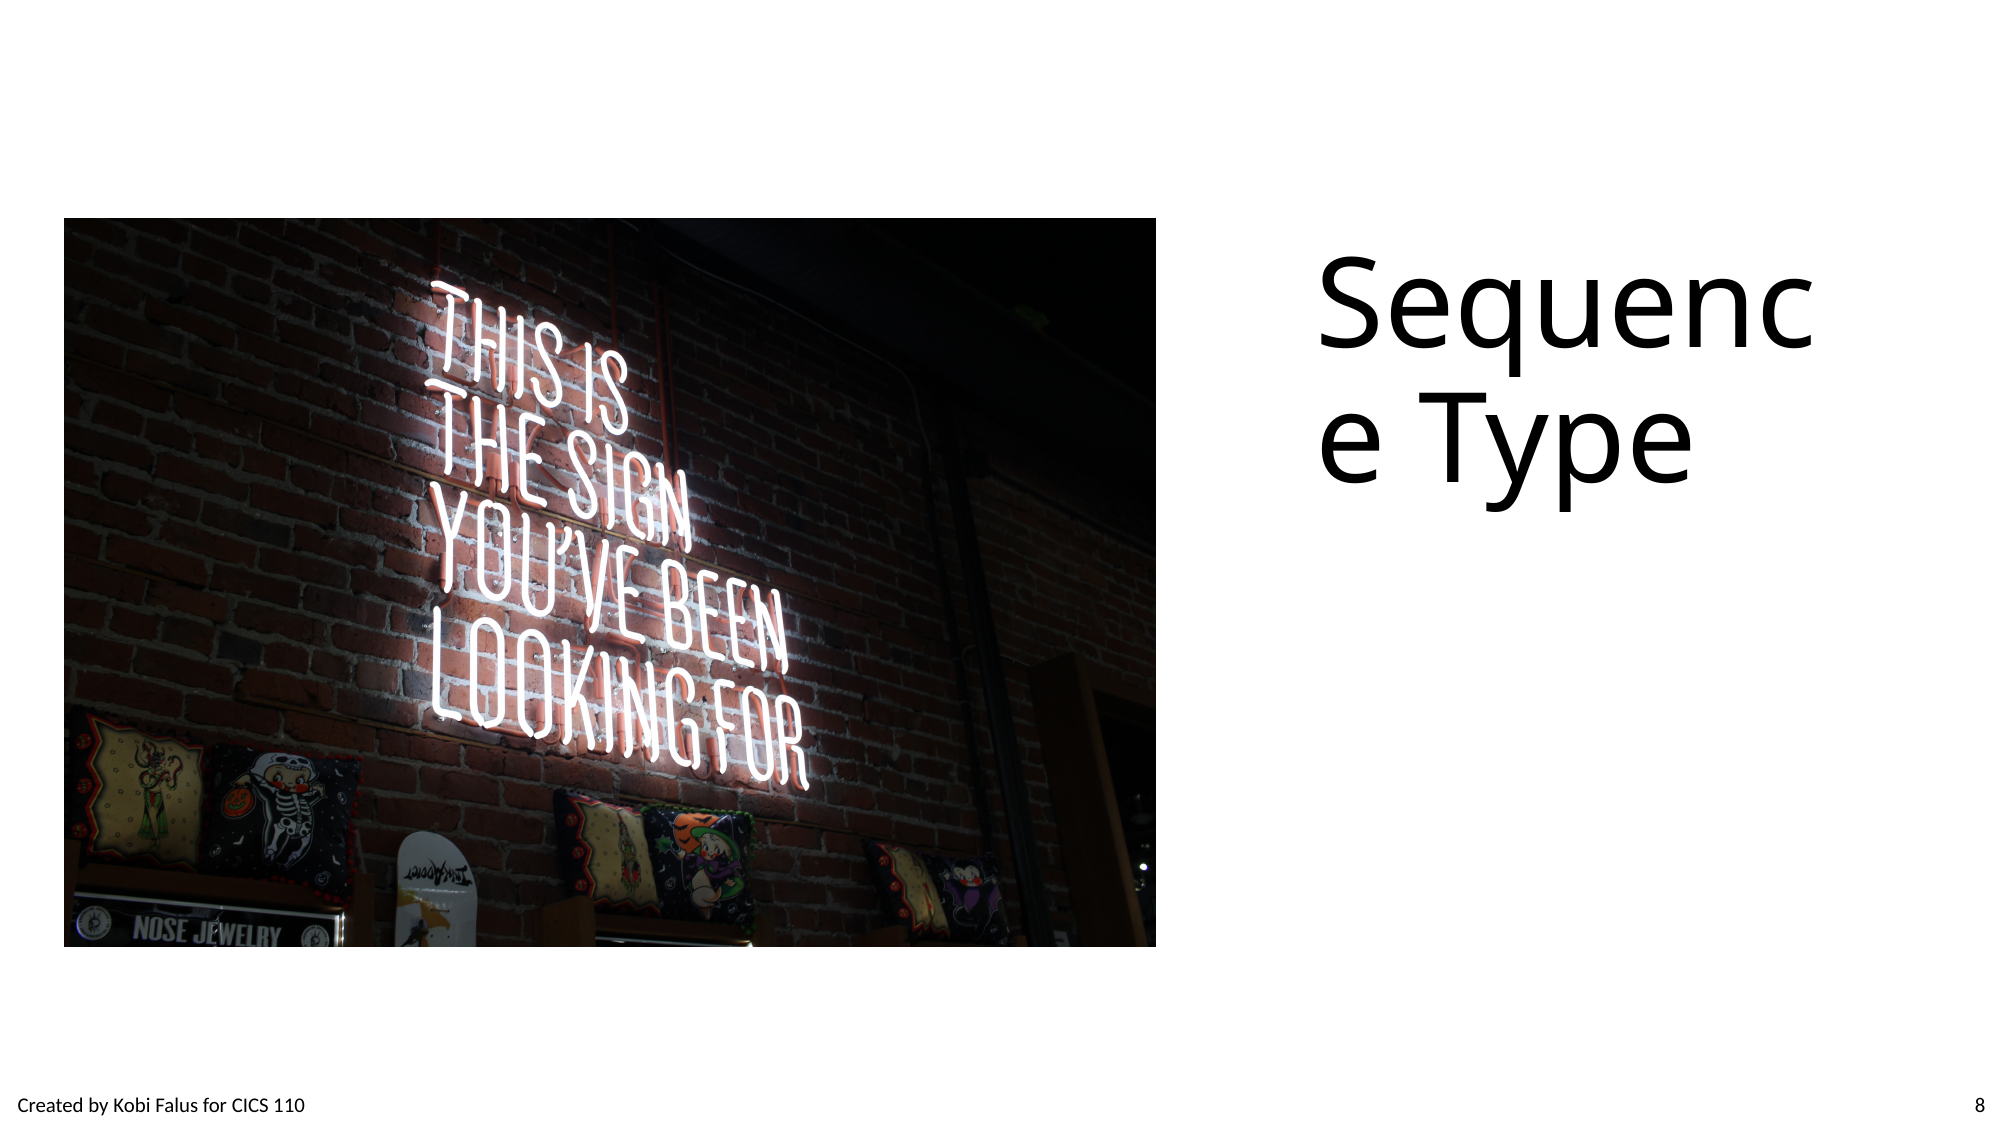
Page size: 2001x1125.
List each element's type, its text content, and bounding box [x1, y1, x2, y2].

title Sequence Type [1300, 218, 1884, 518]
picture [64, 218, 1156, 947]
